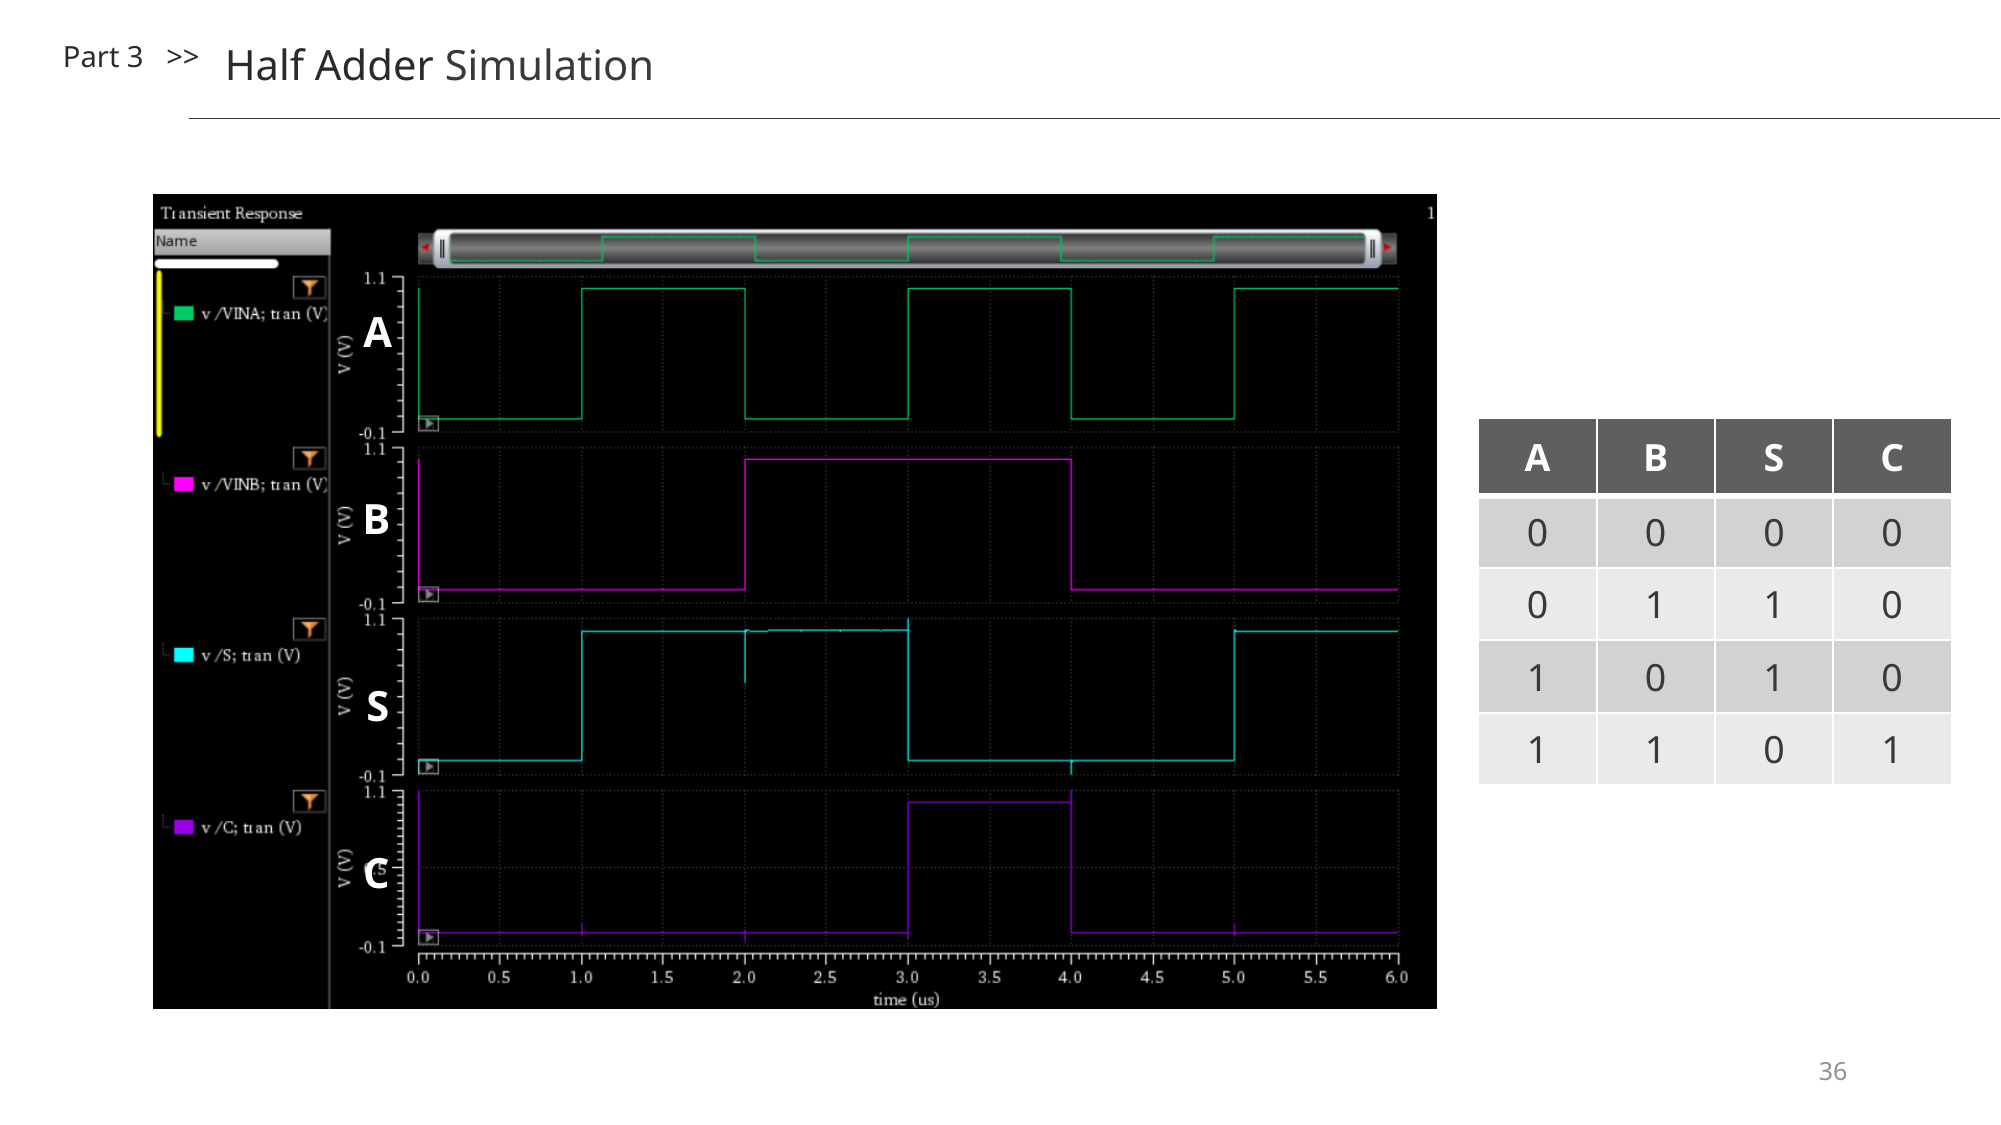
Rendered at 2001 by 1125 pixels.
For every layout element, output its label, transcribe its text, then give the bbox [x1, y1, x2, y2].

table_cell 0 [1716, 714, 1832, 784]
table_cell 1 [1834, 714, 1951, 784]
table_cell 0 [1834, 641, 1951, 712]
table_cell 0 [1834, 569, 1951, 639]
table_header S [1716, 419, 1832, 493]
picture [153, 194, 1437, 1009]
table_cell 1 [1716, 569, 1832, 639]
table_cell 1 [1598, 714, 1714, 784]
text_box Half Adder Simulation [210, 31, 831, 97]
table_cell 0 [1479, 569, 1596, 639]
table_cell 0 [1479, 499, 1596, 567]
table_cell 1 [1479, 714, 1596, 784]
table_cell 1 [1598, 569, 1714, 639]
table_cell 0 [1598, 499, 1714, 567]
table_header C [1834, 419, 1951, 493]
table_header B [1598, 419, 1714, 493]
table_header A [1479, 419, 1596, 493]
text_box Part 3 >> [48, 30, 215, 81]
slide_number 36 [1412, 1042, 1863, 1103]
table_cell 0 [1834, 499, 1951, 567]
table_cell 1 [1479, 641, 1596, 712]
table_cell 0 [1716, 499, 1832, 567]
table_cell 0 [1598, 641, 1714, 712]
table_cell 1 [1716, 641, 1832, 712]
